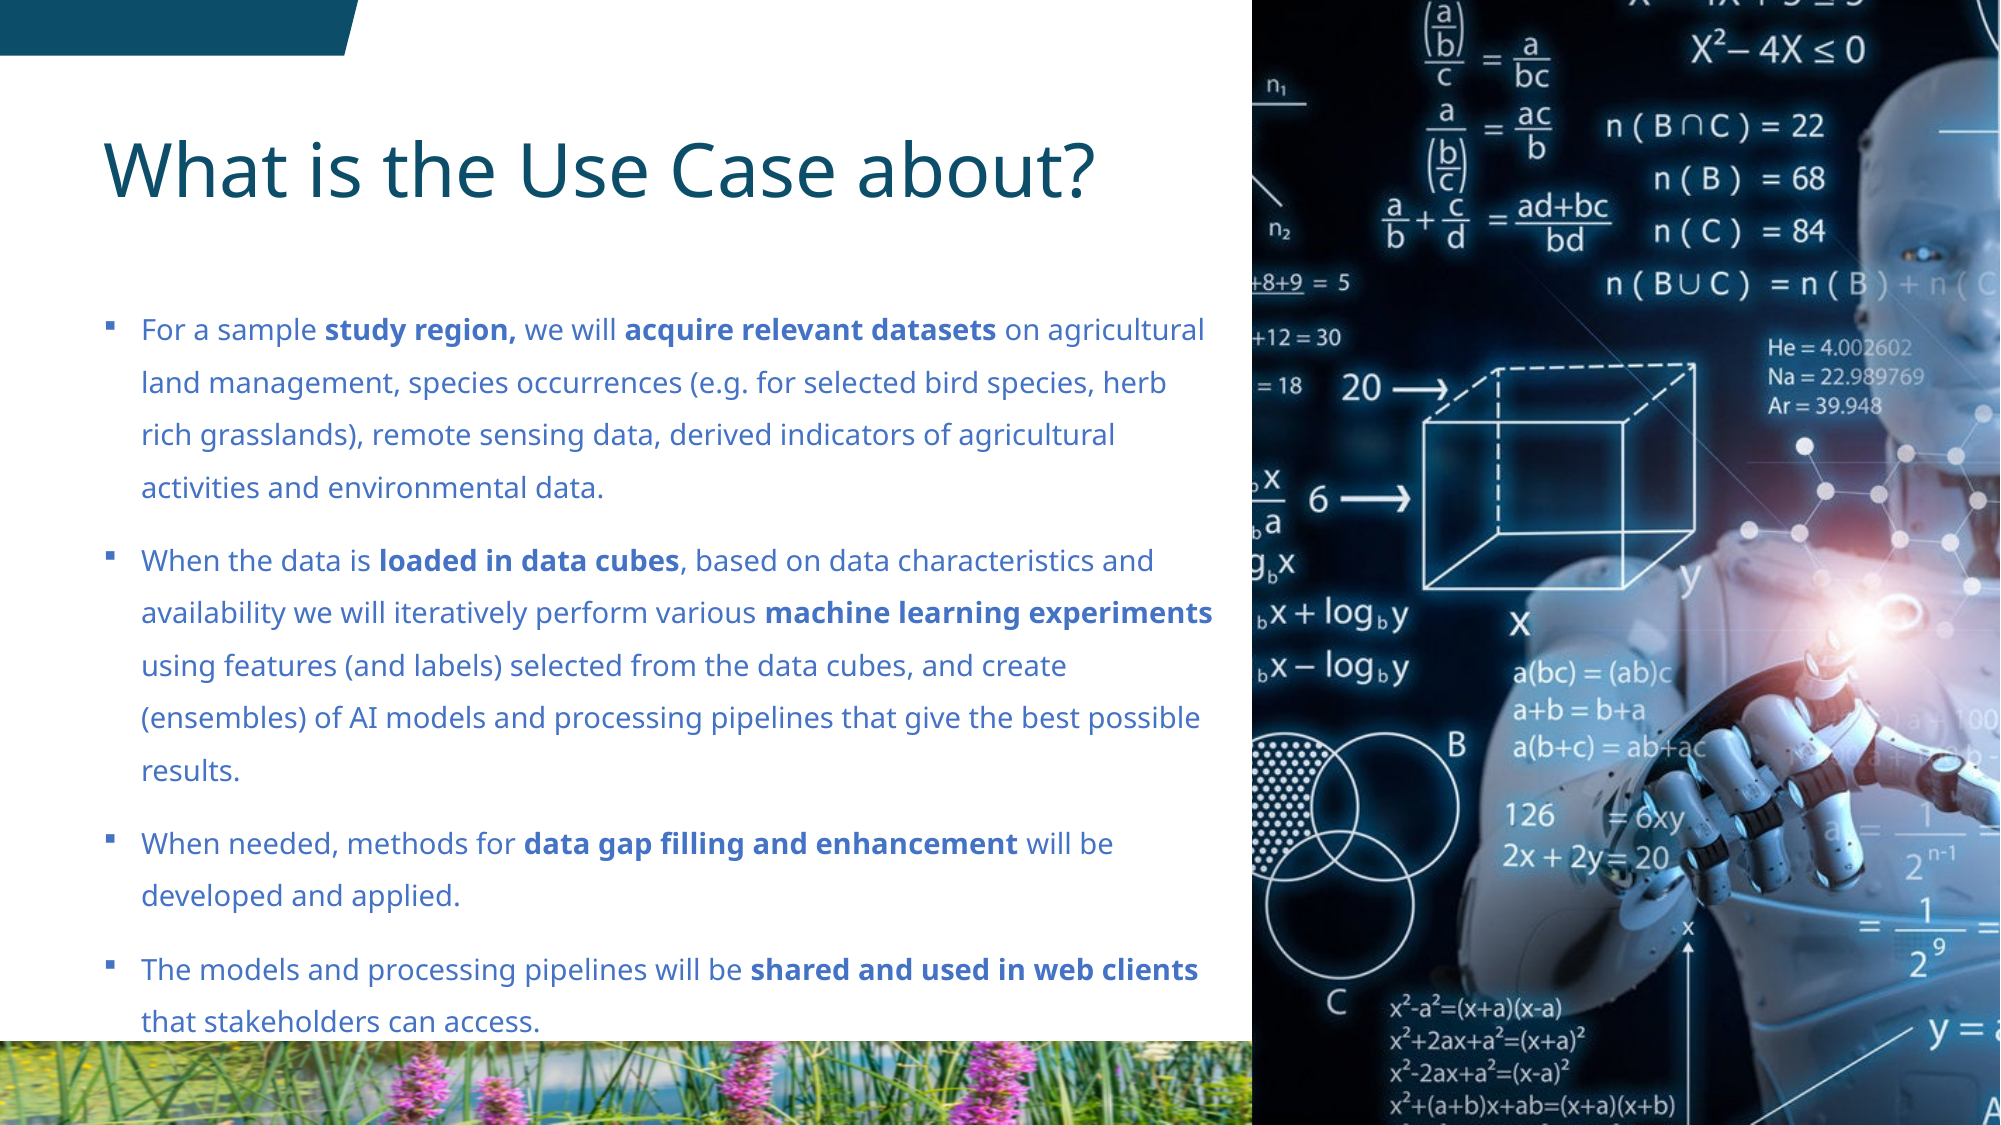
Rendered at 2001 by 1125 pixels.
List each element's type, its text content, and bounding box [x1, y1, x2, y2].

title What is the Use Case about? [88, 64, 1230, 282]
list For a sample study region, we will acquire relevant datasets on agricultural land management, species occurrences (e.g. for selected bird species, herb rich grasslands), remote sensing data, derived indicators of agricultural activities and environmental data. When the data is loaded in data cubes, based on data characteristics and availability we will iteratively perform various machine learning experiments using features (and labels) selected from the data cubes, and create (ensembles) of AI models and processing pipelines that give the best possible results. When needed, methods for data gap filling and enhancement will be developed and applied. The models and processing pipelines will be shared and used in web clients that stakeholders can access. All steps above will be iterated to adjust for learned insights, feedback from stakeholders, availability of new data, additional regions and national extent. [88, 286, 1230, 1041]
text_box [0, 0, 360, 57]
picture [0, 0, 2000, 1125]
